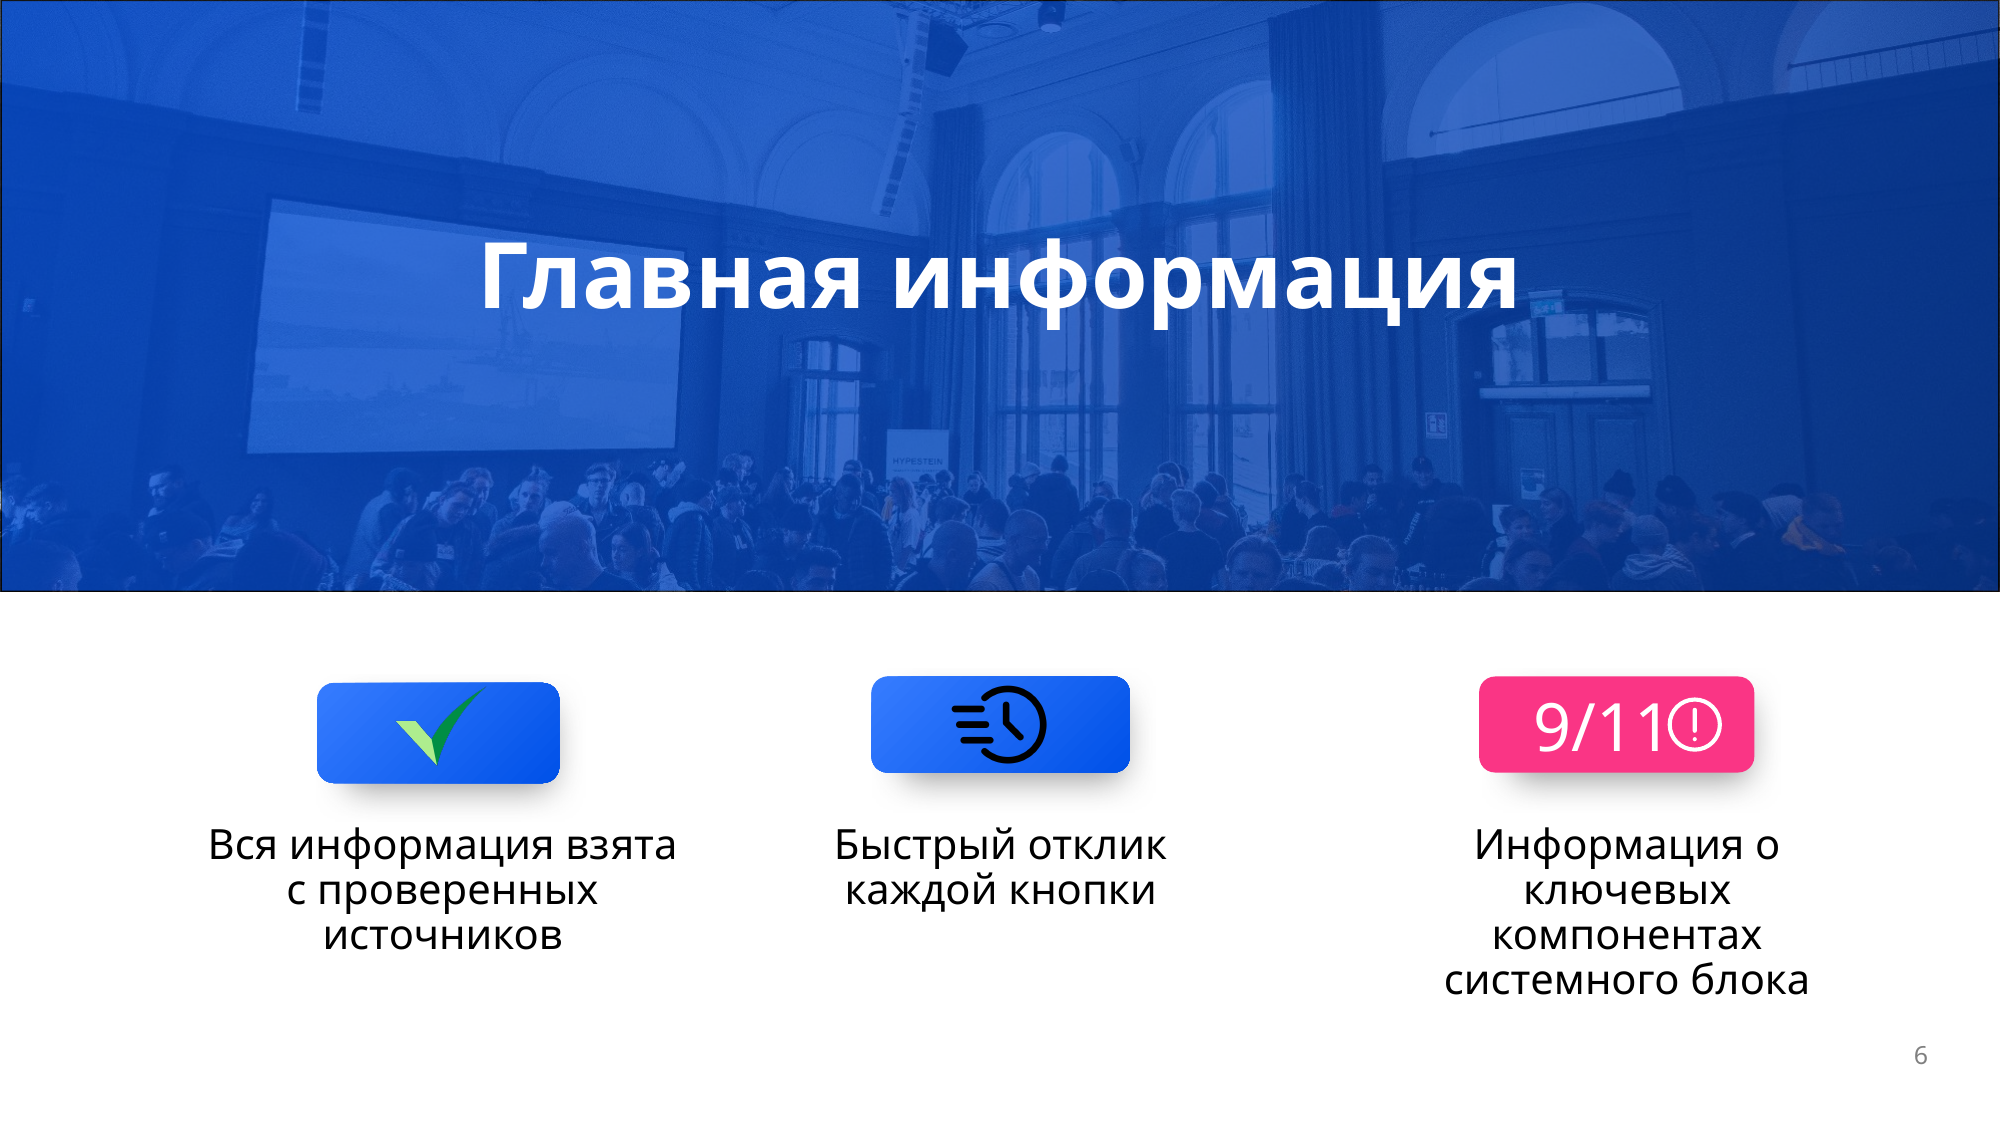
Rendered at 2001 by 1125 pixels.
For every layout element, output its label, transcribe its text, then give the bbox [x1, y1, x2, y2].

text_box Быстрый отклик каждой кнопки [817, 823, 1184, 914]
text_box [870, 675, 946, 774]
text_box [316, 681, 561, 785]
text_box Информация о ключевых компонентах системного блока [1391, 823, 1863, 1004]
slide_number 6 [1492, 1032, 1943, 1076]
picture [389, 674, 493, 778]
text_box Вся информация взята с проверенных источников [202, 823, 683, 959]
picture [0, 0, 2000, 592]
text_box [1667, 697, 1722, 752]
text_box [1052, 675, 1131, 774]
text_box 9/11 [1478, 675, 1756, 774]
picture [946, 671, 1052, 778]
